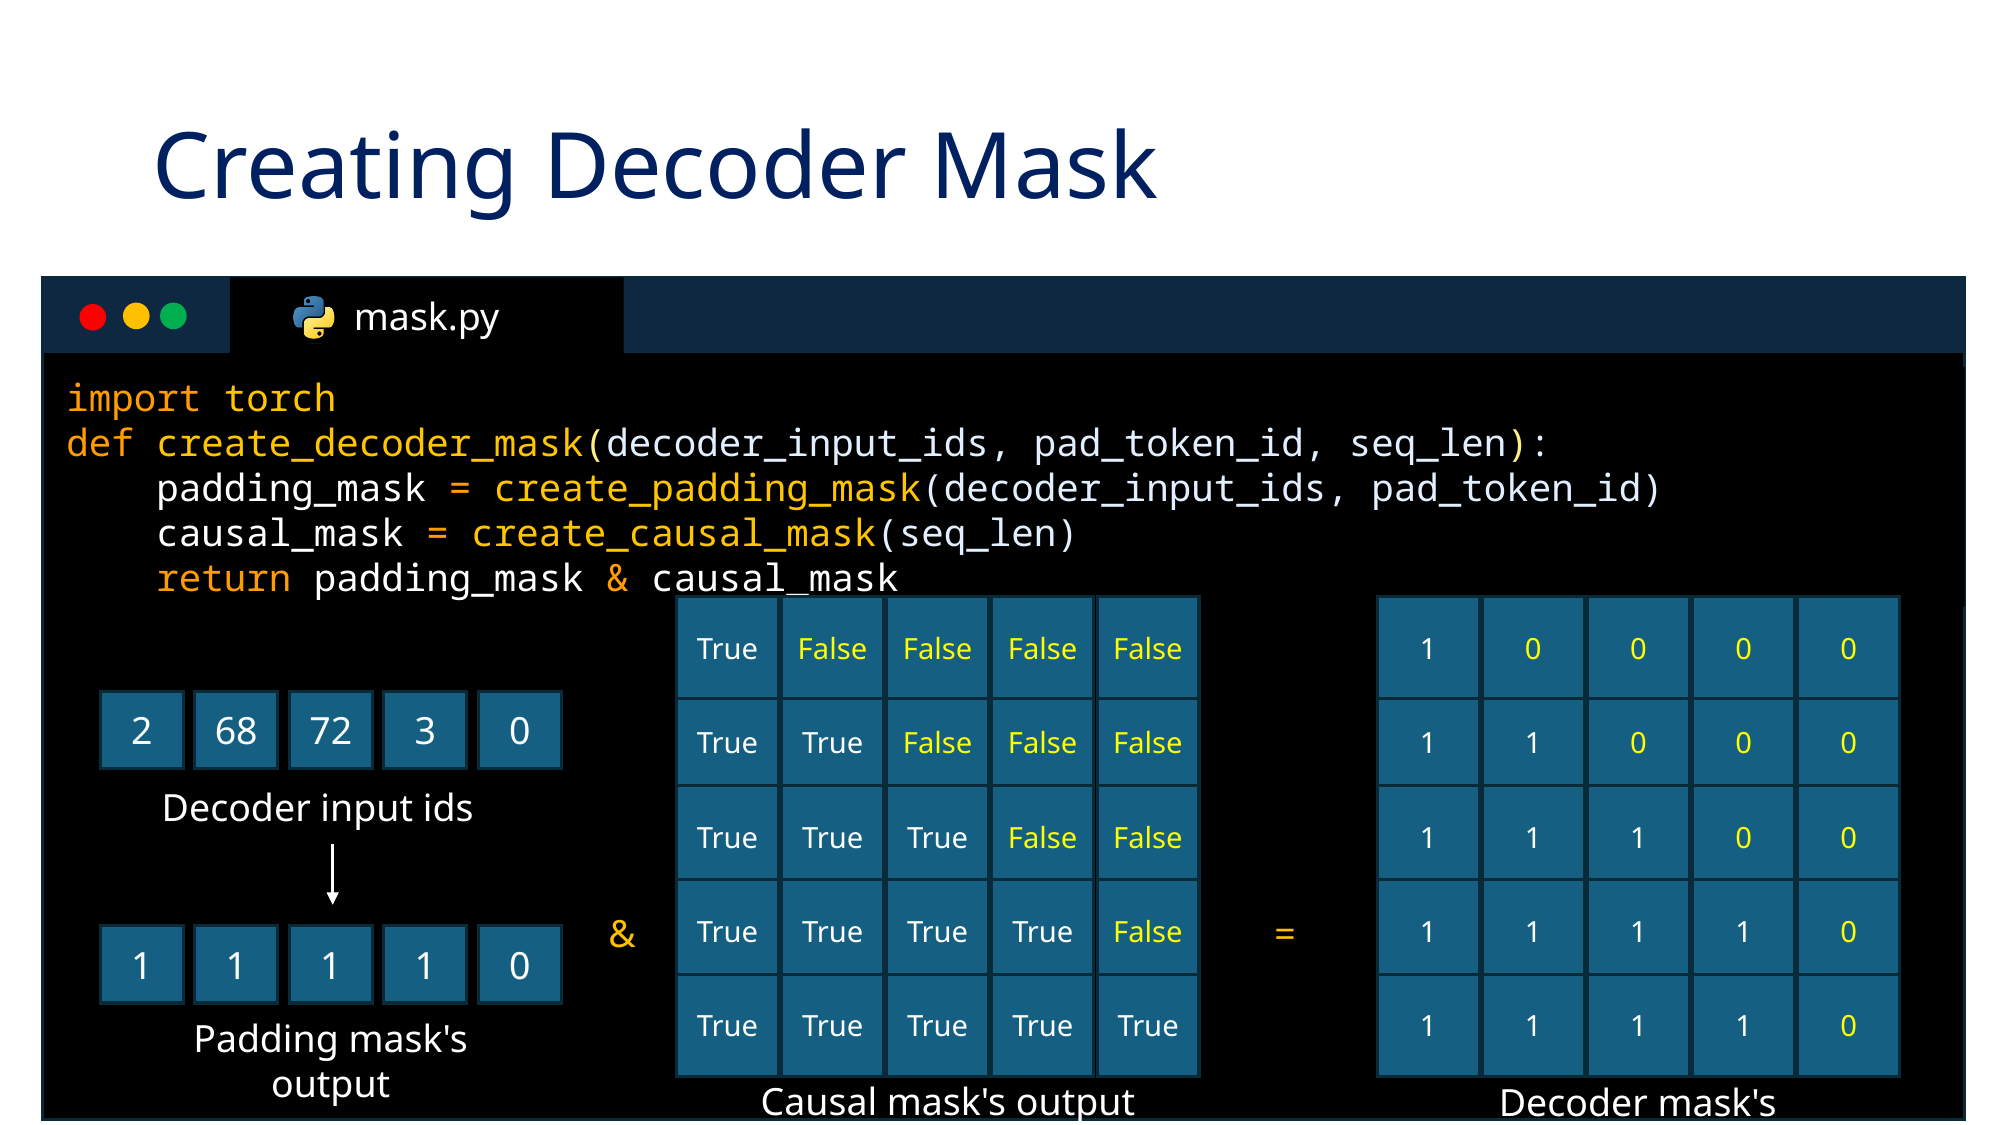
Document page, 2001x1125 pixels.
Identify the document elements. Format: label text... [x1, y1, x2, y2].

text_box & [593, 902, 651, 963]
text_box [99, 690, 562, 1069]
text_box [40, 276, 228, 354]
picture [292, 296, 337, 345]
text_box [41, 354, 1966, 1121]
text_box Causal mask's output [733, 1077, 1163, 1125]
text_box = [1259, 902, 1317, 963]
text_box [675, 596, 1200, 1077]
text_box Decoder mask's output [1423, 1077, 1853, 1125]
text_box [625, 276, 1966, 354]
text_box import torch def create_decoder_mask(decoder_input_ids, pad_token_id, seq_len): padding_mask = create_padding_mask(decoder_input_ids, pad_token_id) causal_mask = create_causal_mask(seq_len) return padding_mask & causal_mask [51, 366, 1965, 607]
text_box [1376, 596, 1901, 1077]
title Creating Decoder Mask [137, 59, 1863, 276]
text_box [78, 302, 188, 332]
text_box mask.py [228, 276, 625, 354]
